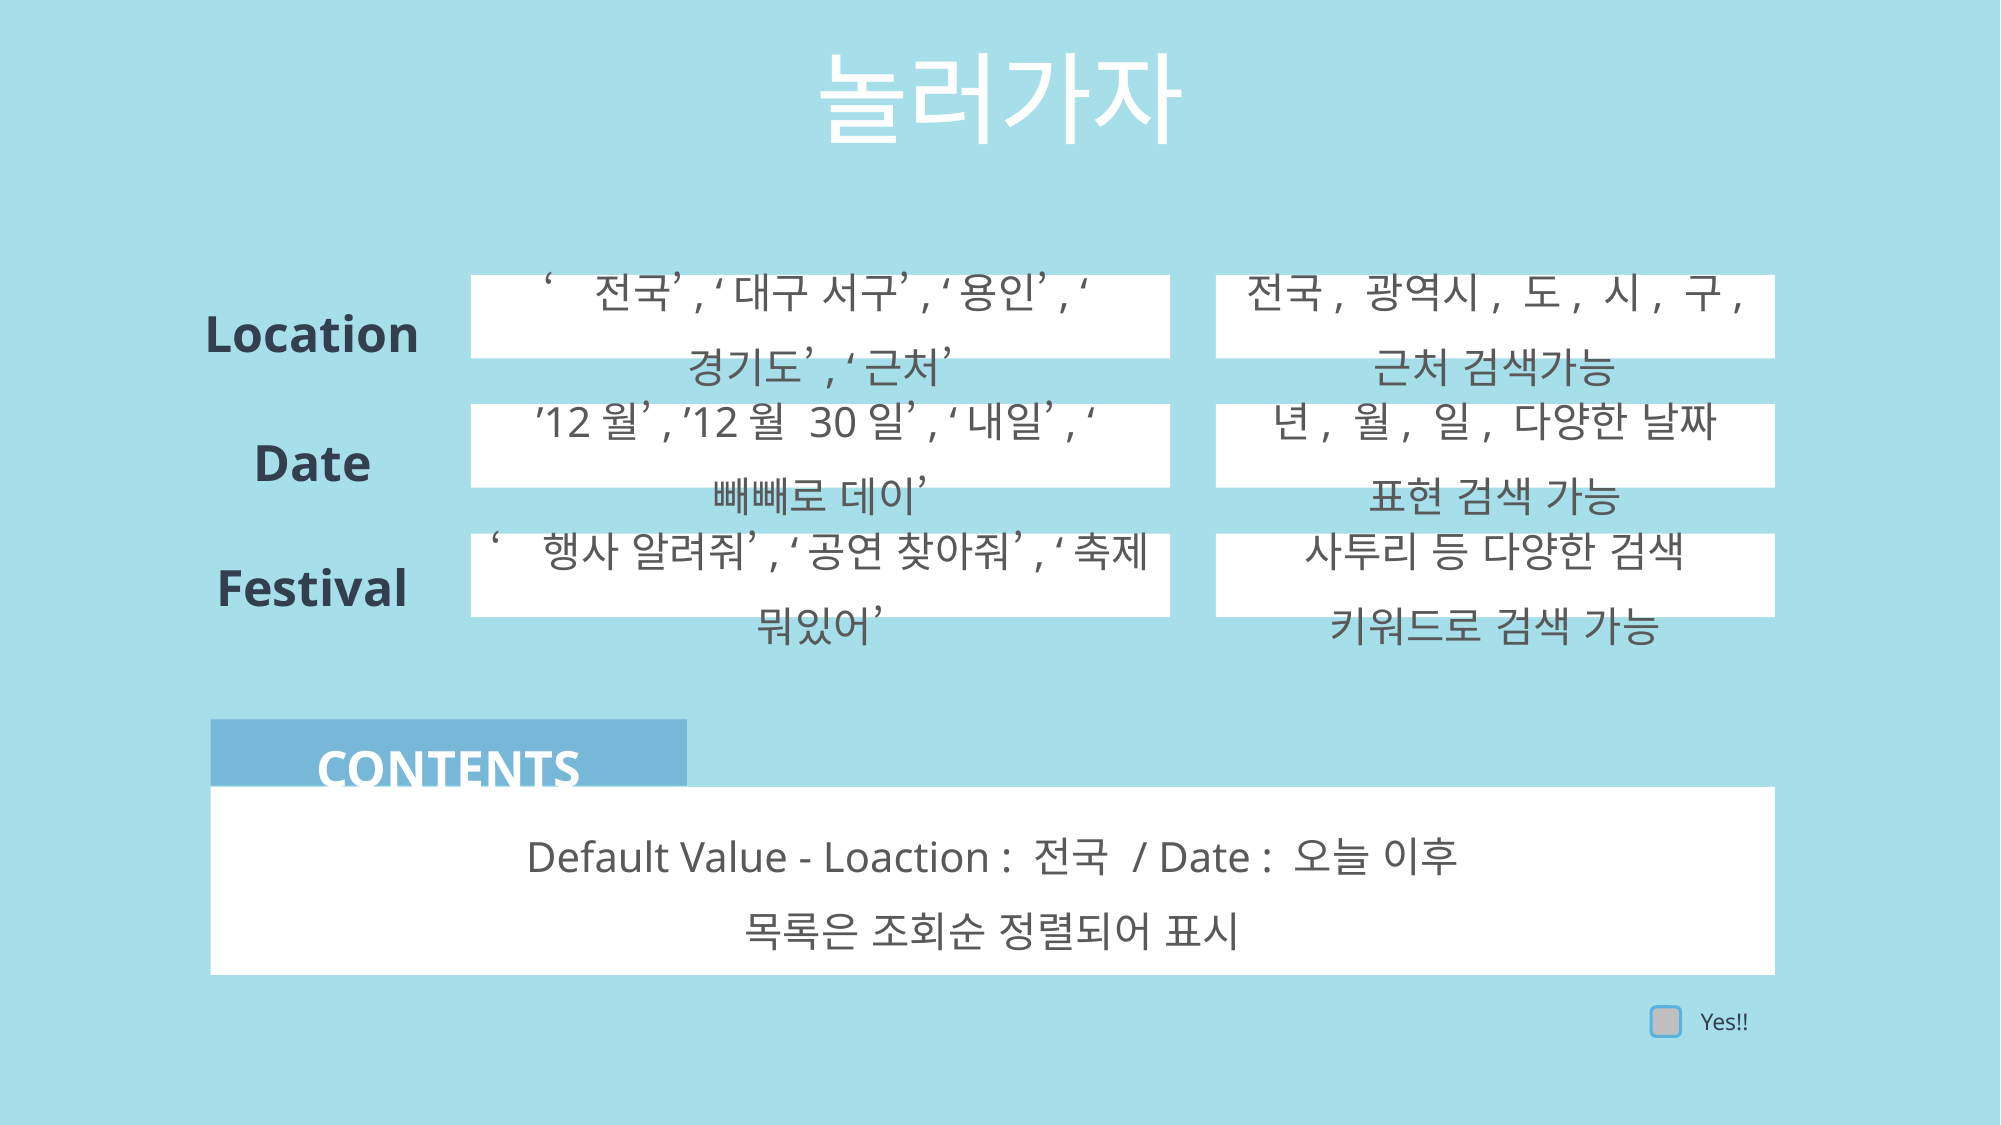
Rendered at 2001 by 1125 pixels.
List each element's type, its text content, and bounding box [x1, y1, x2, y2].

text_box Default Value - Loaction : 전국 / Date : 오늘 이후 목록은 조회순 정렬되어 표시 [210, 786, 1776, 976]
text_box [1650, 1005, 1682, 1038]
text_box Location [189, 265, 436, 370]
text_box 년, 월, 일, 다양한 날짜 표현 검색 가능 [1215, 403, 1776, 489]
text_box 전국, 광역시, 도, 시, 구, 근처 검색가능 [1215, 274, 1776, 359]
text_box ‘행사 알려줘’, ‘공연 찾아줘’, ‘축제 뭐있어’ [470, 533, 1171, 618]
text_box Festival [201, 519, 424, 625]
text_box 사투리 등 다양한 검색 키워드로 검색 가능 [1215, 533, 1776, 618]
text_box ’12월’, ’12월 30일’, ‘내일’, ‘빼빼로 데이’ [470, 403, 1171, 489]
text_box CONTENTS [210, 718, 688, 787]
text_box 놀러가자 [553, 28, 1447, 164]
text_box ‘전국’, ‘대구 서구’, ‘용인’, ‘경기도’, ‘근처’ [470, 274, 1171, 359]
text_box Date [238, 394, 387, 500]
text_box Yes!! [1685, 1000, 1770, 1043]
